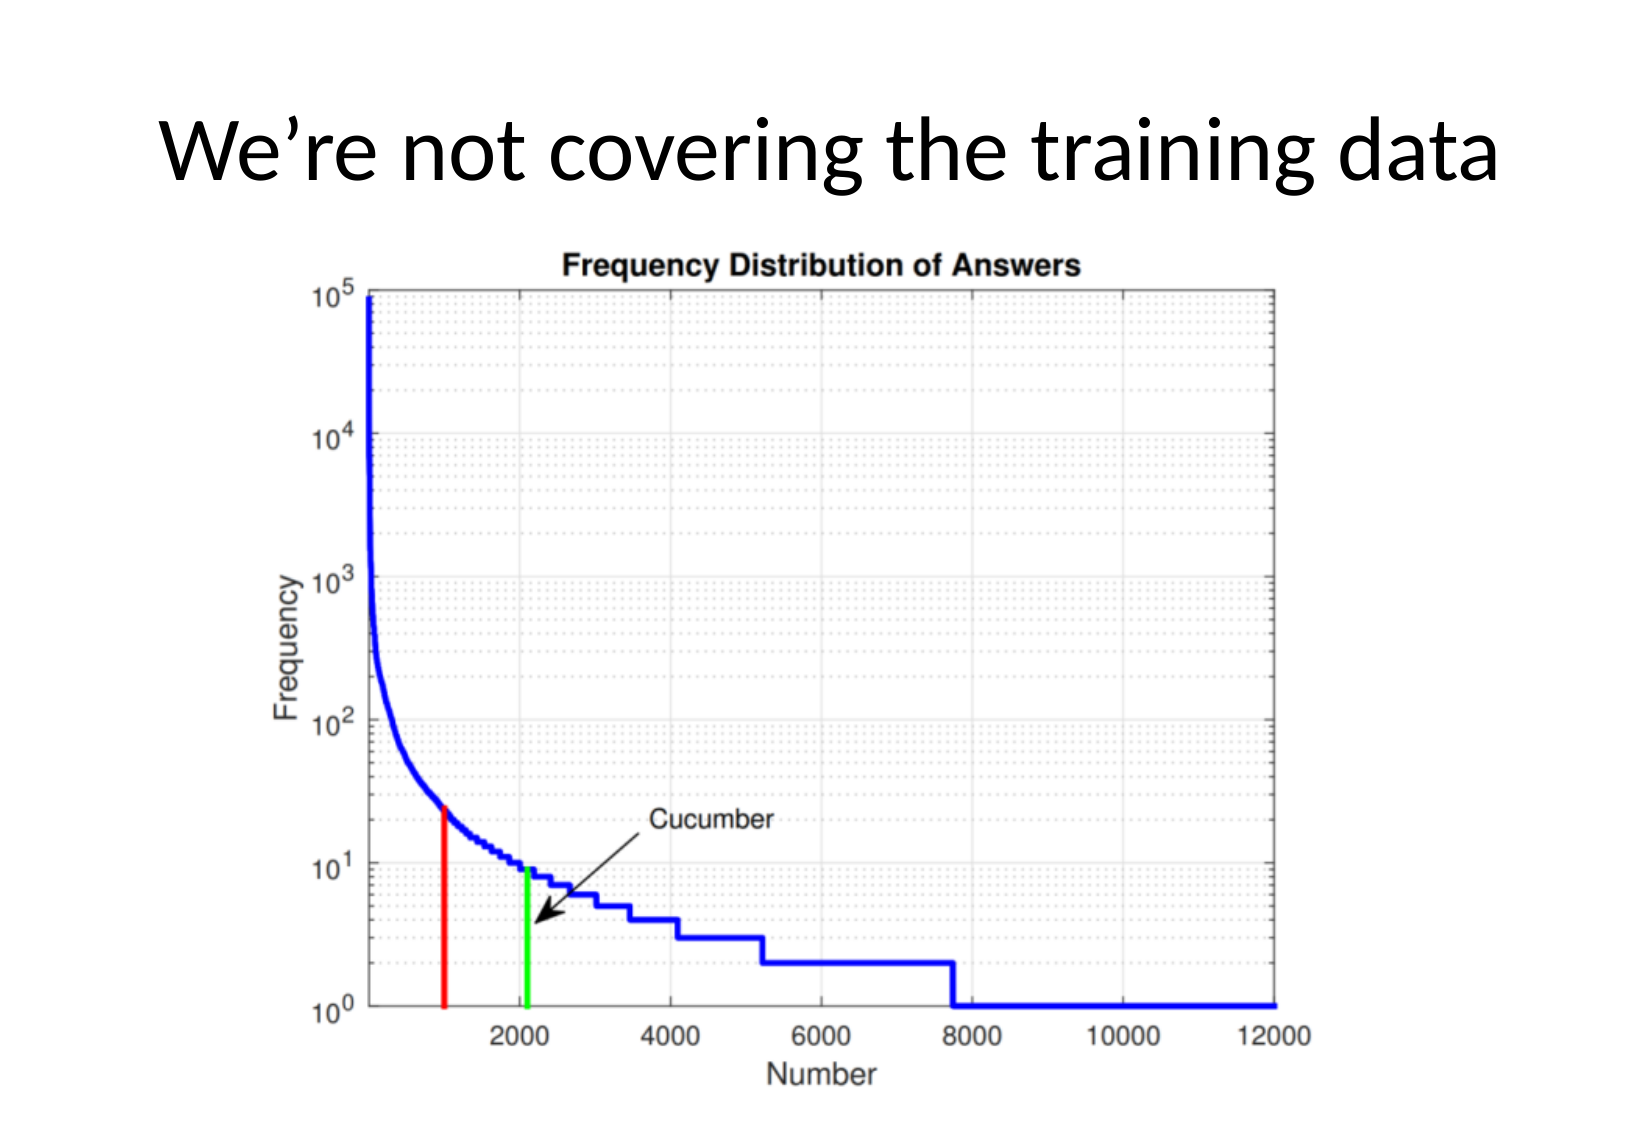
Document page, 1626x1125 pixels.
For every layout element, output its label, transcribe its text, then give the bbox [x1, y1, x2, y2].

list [251, 219, 1368, 1095]
title We’re not covering the training data [81, 31, 1581, 256]
